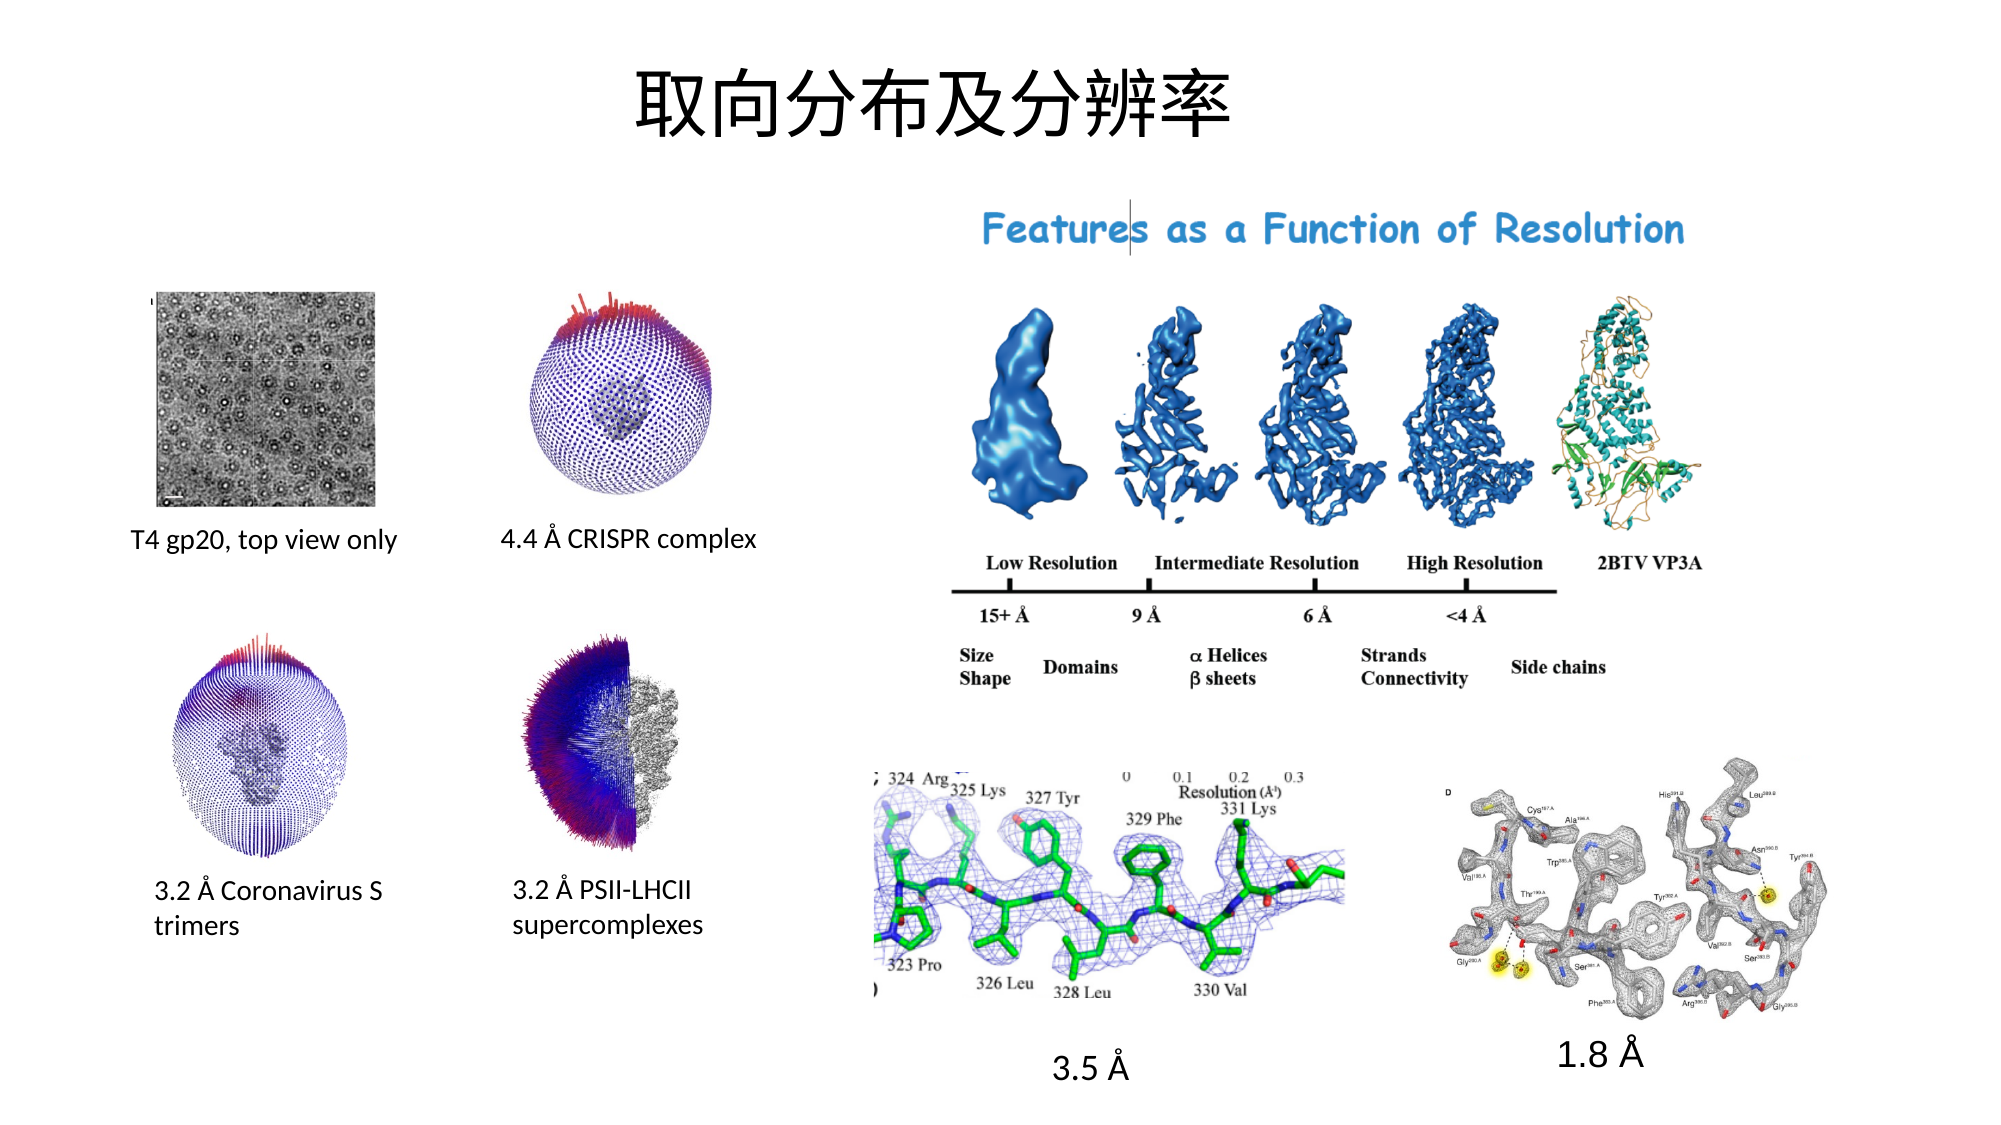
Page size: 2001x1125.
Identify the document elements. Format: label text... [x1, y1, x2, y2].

picture [107, 599, 412, 863]
text_box 1.8 Å [1541, 1023, 1660, 1083]
text_box 3.5 Å [1036, 1035, 1145, 1095]
text_box 3.2 Å Coronavirus S trimers [139, 863, 406, 949]
text_box T4 gp20, top view only [115, 512, 451, 563]
picture [502, 279, 735, 511]
picture [873, 772, 1360, 998]
text_box 取向分布及分辨率 [618, 48, 1487, 154]
text_box 4.4 Å CRISPR complex [485, 511, 782, 562]
picture [485, 629, 717, 864]
picture [151, 283, 381, 511]
picture [1440, 755, 1853, 1023]
text_box 3.2 Å PSII-LHCII supercomplexes [497, 862, 782, 948]
picture [918, 180, 1751, 722]
